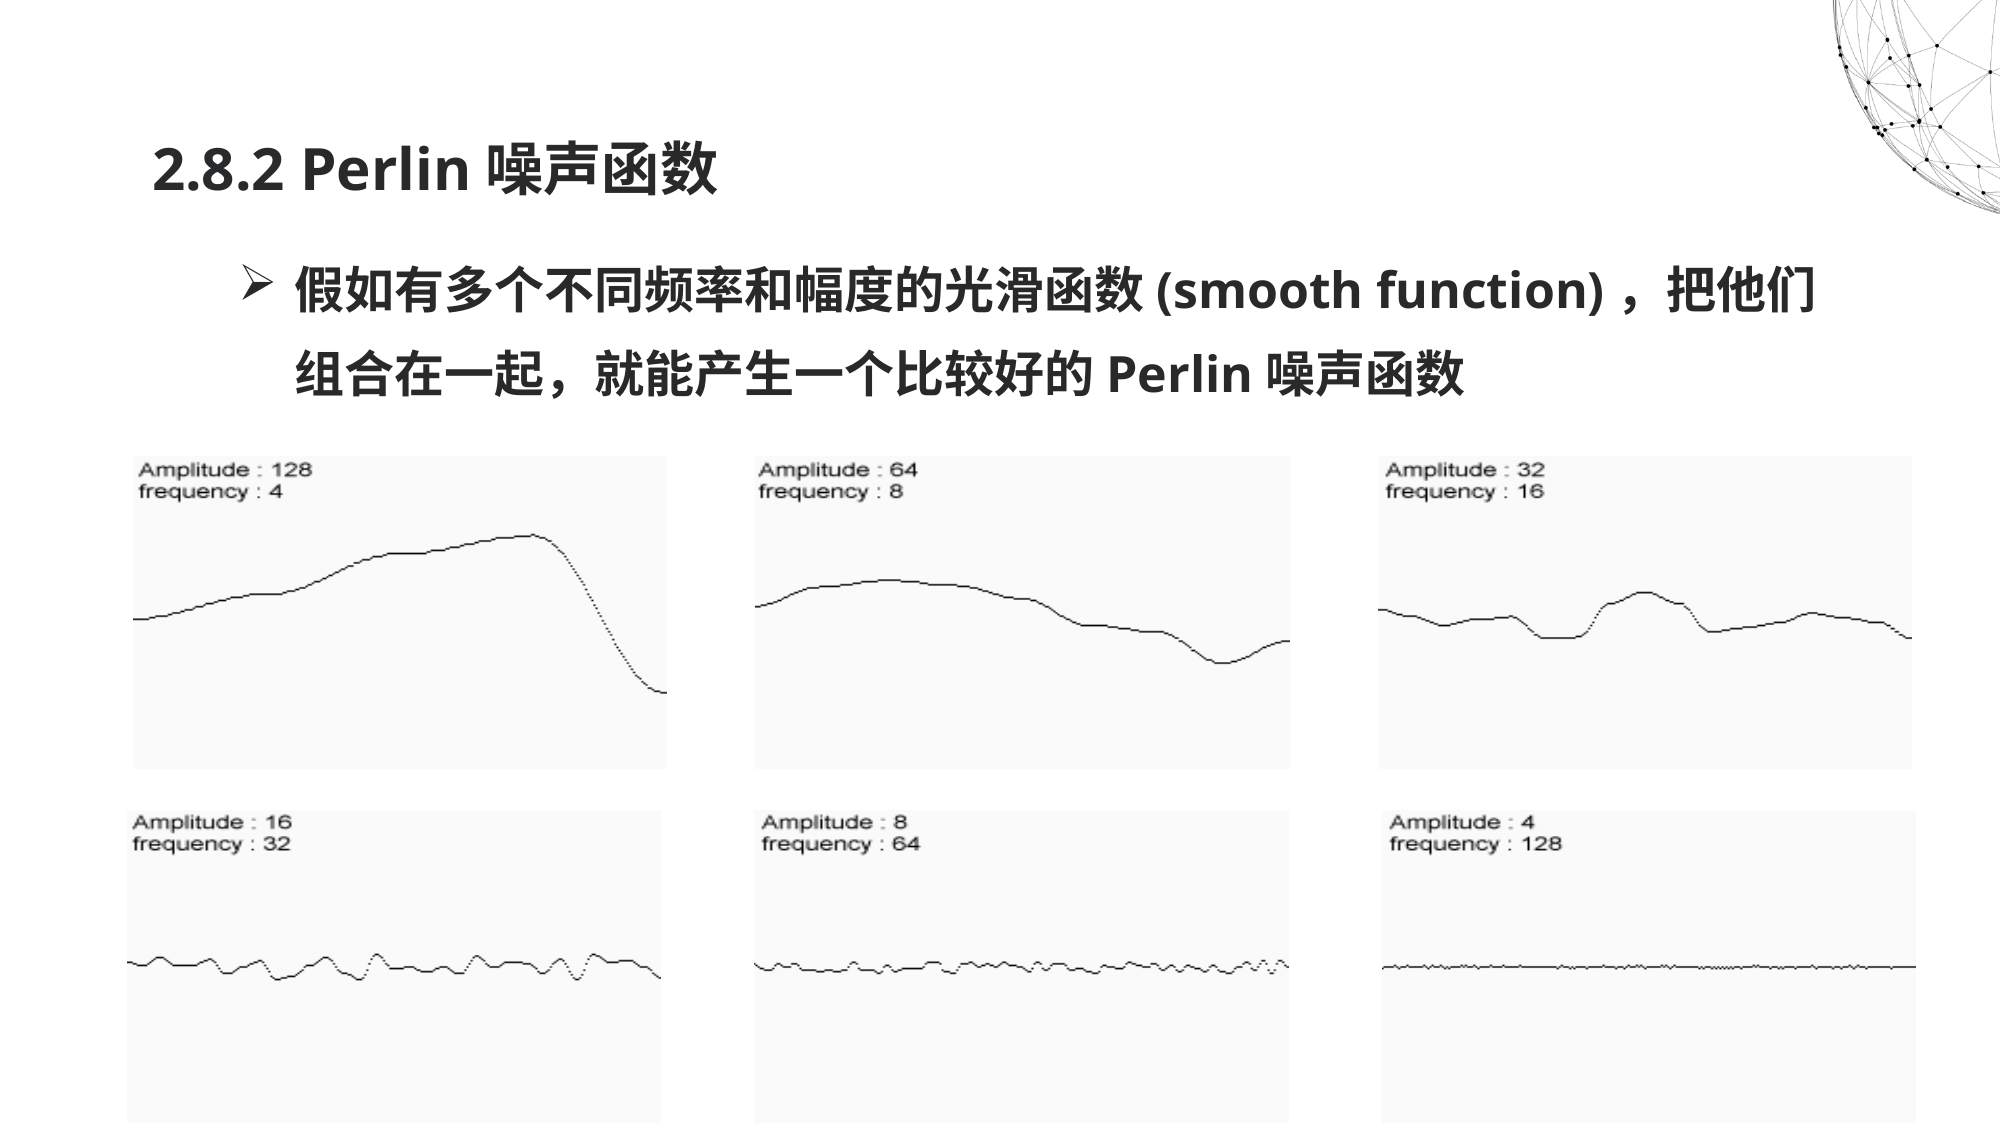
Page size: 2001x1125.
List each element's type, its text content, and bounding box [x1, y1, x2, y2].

list 假如有多个不同频率和幅度的光滑函数(smooth function)，把他们组合在一起，就能产生一个比较好的Perlin噪声函数 [161, 315, 1863, 1078]
picture [1382, 809, 1916, 1123]
picture [127, 809, 661, 1123]
picture [711, 0, 2000, 769]
picture [755, 455, 1290, 769]
text_box 2.8.2 Perlin噪声函数 [137, 96, 1863, 315]
picture [133, 455, 668, 769]
picture [754, 809, 1289, 1123]
